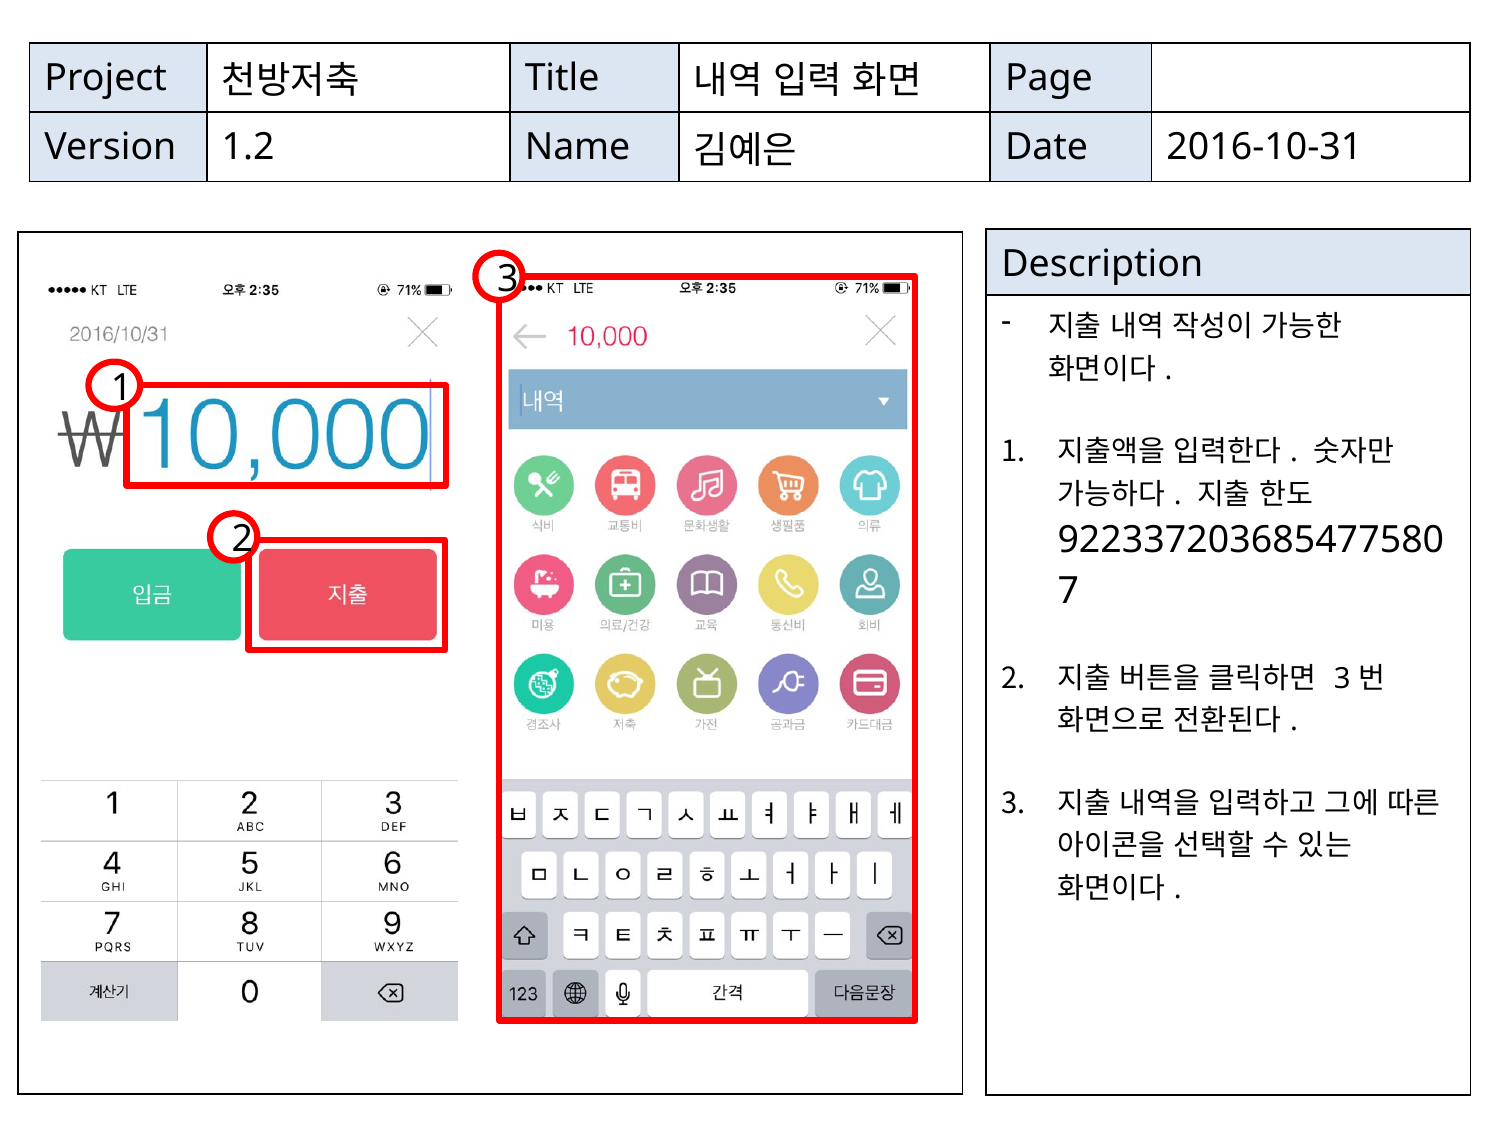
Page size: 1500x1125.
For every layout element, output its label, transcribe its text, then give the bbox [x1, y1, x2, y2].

table_header [1152, 44, 1469, 111]
table_cell 1.2 [208, 113, 509, 181]
text_box 3 [473, 250, 525, 302]
table_header [19, 233, 962, 1093]
picture [497, 276, 916, 1021]
table_cell Name [511, 113, 678, 181]
table_cell 지출 내역 작성이 가능한 화면이다. 지출액을 입력한다. 숫자만 가능하다. 지출 한도9223372036854775807 지출 버튼을 클릭하면 3번 화면으로 전환된다. 지출 내역을 입력하고 그에 따른 아이콘을 선택할 수 있는 화면이다. [987, 296, 1470, 1094]
table_header 천방저축 [208, 44, 509, 111]
table_header 내역 입력 화면 [680, 44, 989, 111]
table_header Description [987, 230, 1470, 294]
picture [41, 278, 458, 1021]
table_cell Date [991, 113, 1151, 181]
table_cell 김예은 [680, 113, 989, 181]
table_cell 2016-10-31 [1152, 113, 1469, 181]
table_header Project [30, 44, 206, 111]
table_header Title [511, 44, 678, 111]
table_cell Version [30, 113, 206, 181]
table_header Page [991, 44, 1151, 111]
